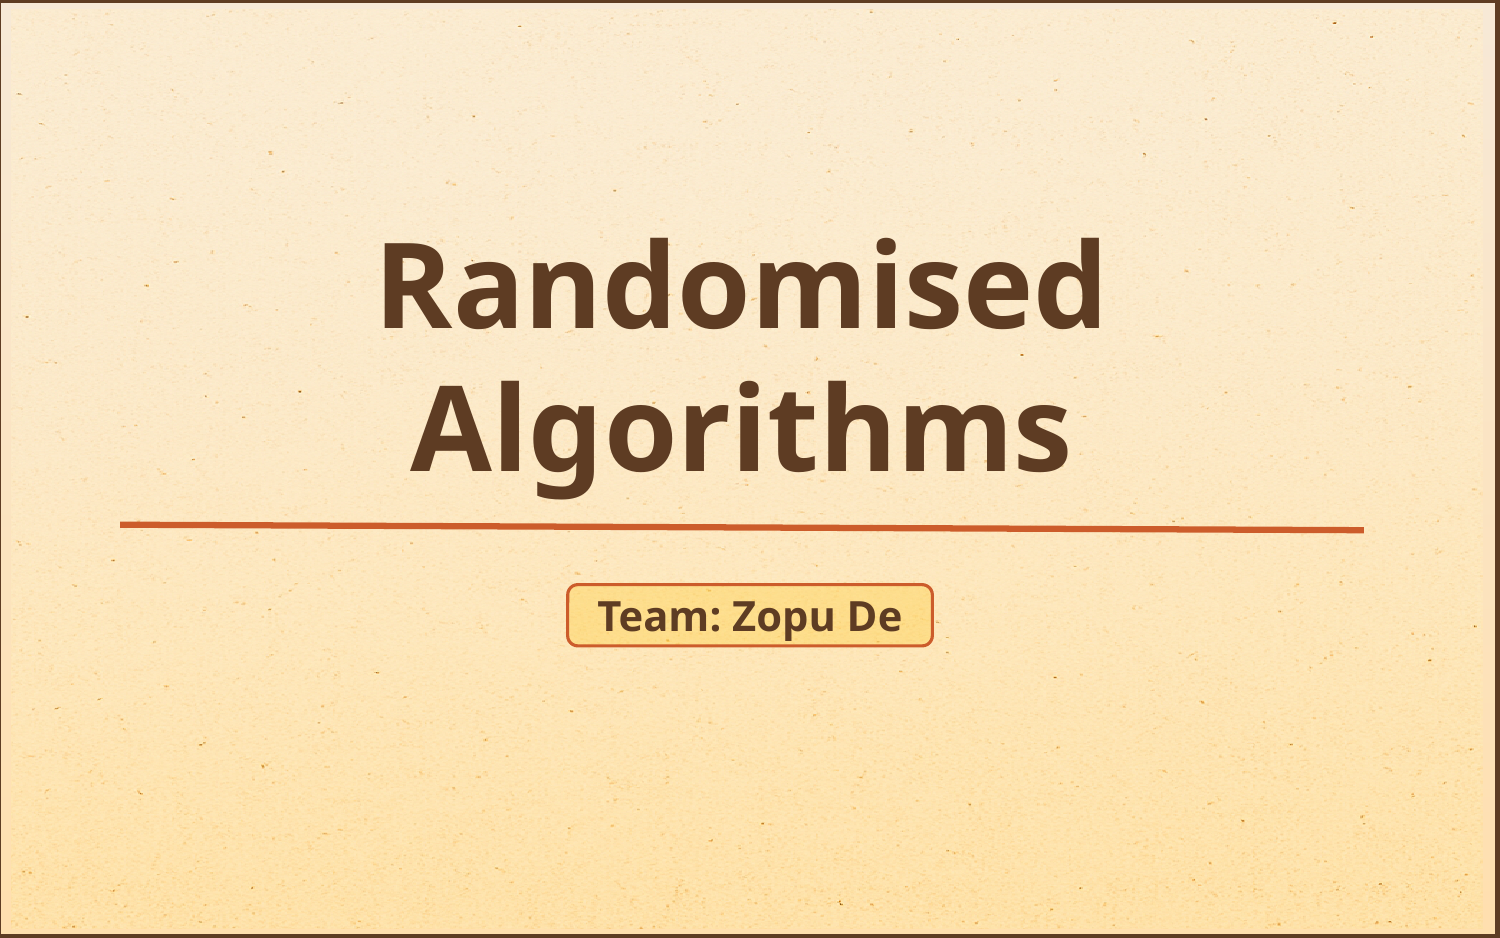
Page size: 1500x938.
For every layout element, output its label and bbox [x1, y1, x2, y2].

text_box [119, 524, 1365, 531]
picture [10, 8, 1483, 930]
